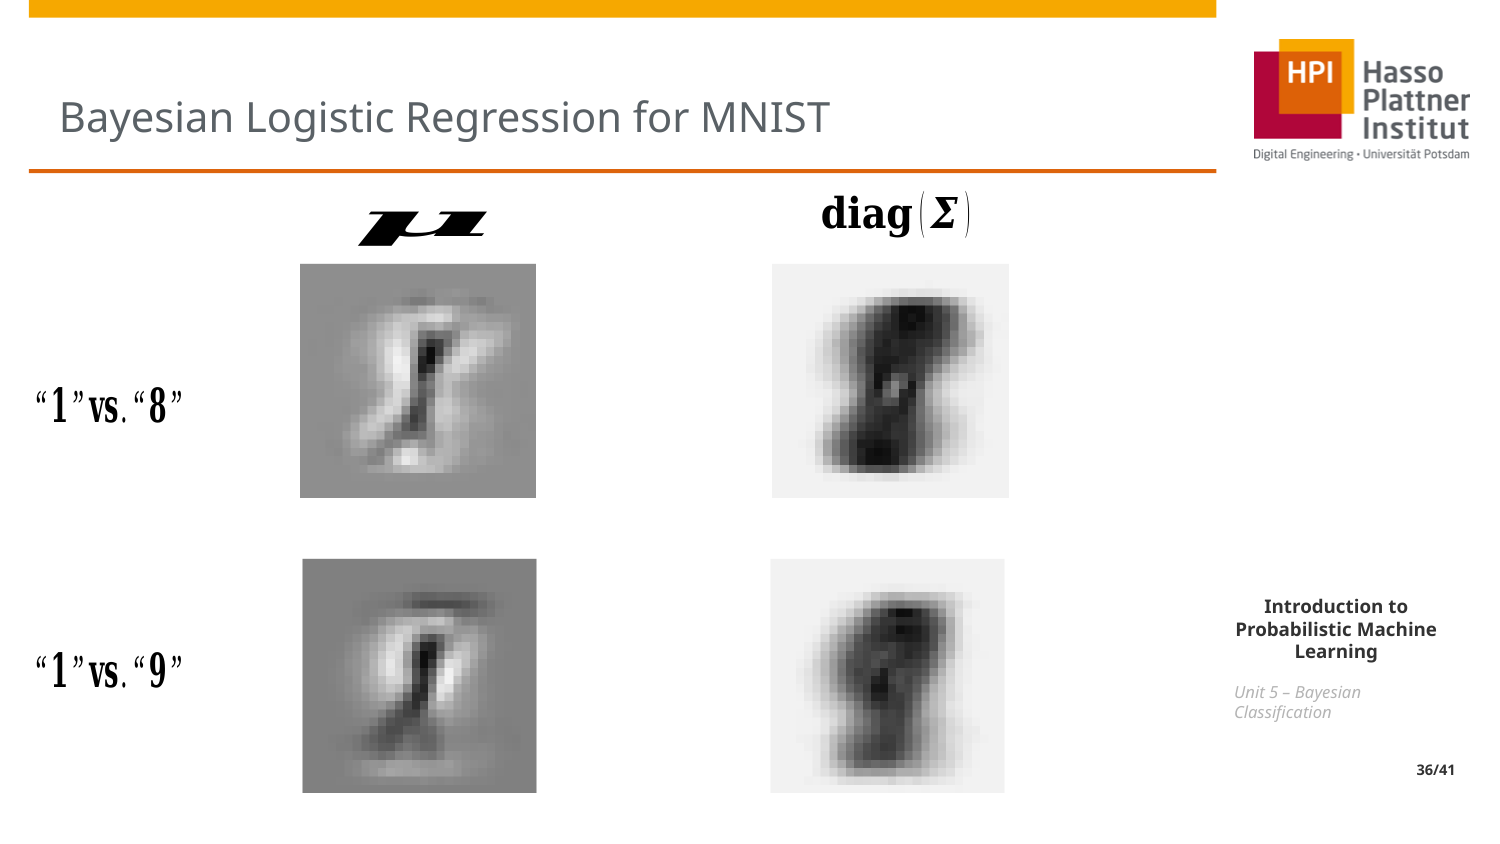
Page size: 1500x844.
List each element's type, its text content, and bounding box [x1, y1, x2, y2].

picture [1254, 39, 1470, 161]
title Bayesian Logistic Regression for MNIST [58, 17, 1187, 170]
picture [702, 255, 1079, 505]
picture [701, 551, 1074, 800]
picture [233, 551, 606, 800]
picture [229, 256, 606, 505]
